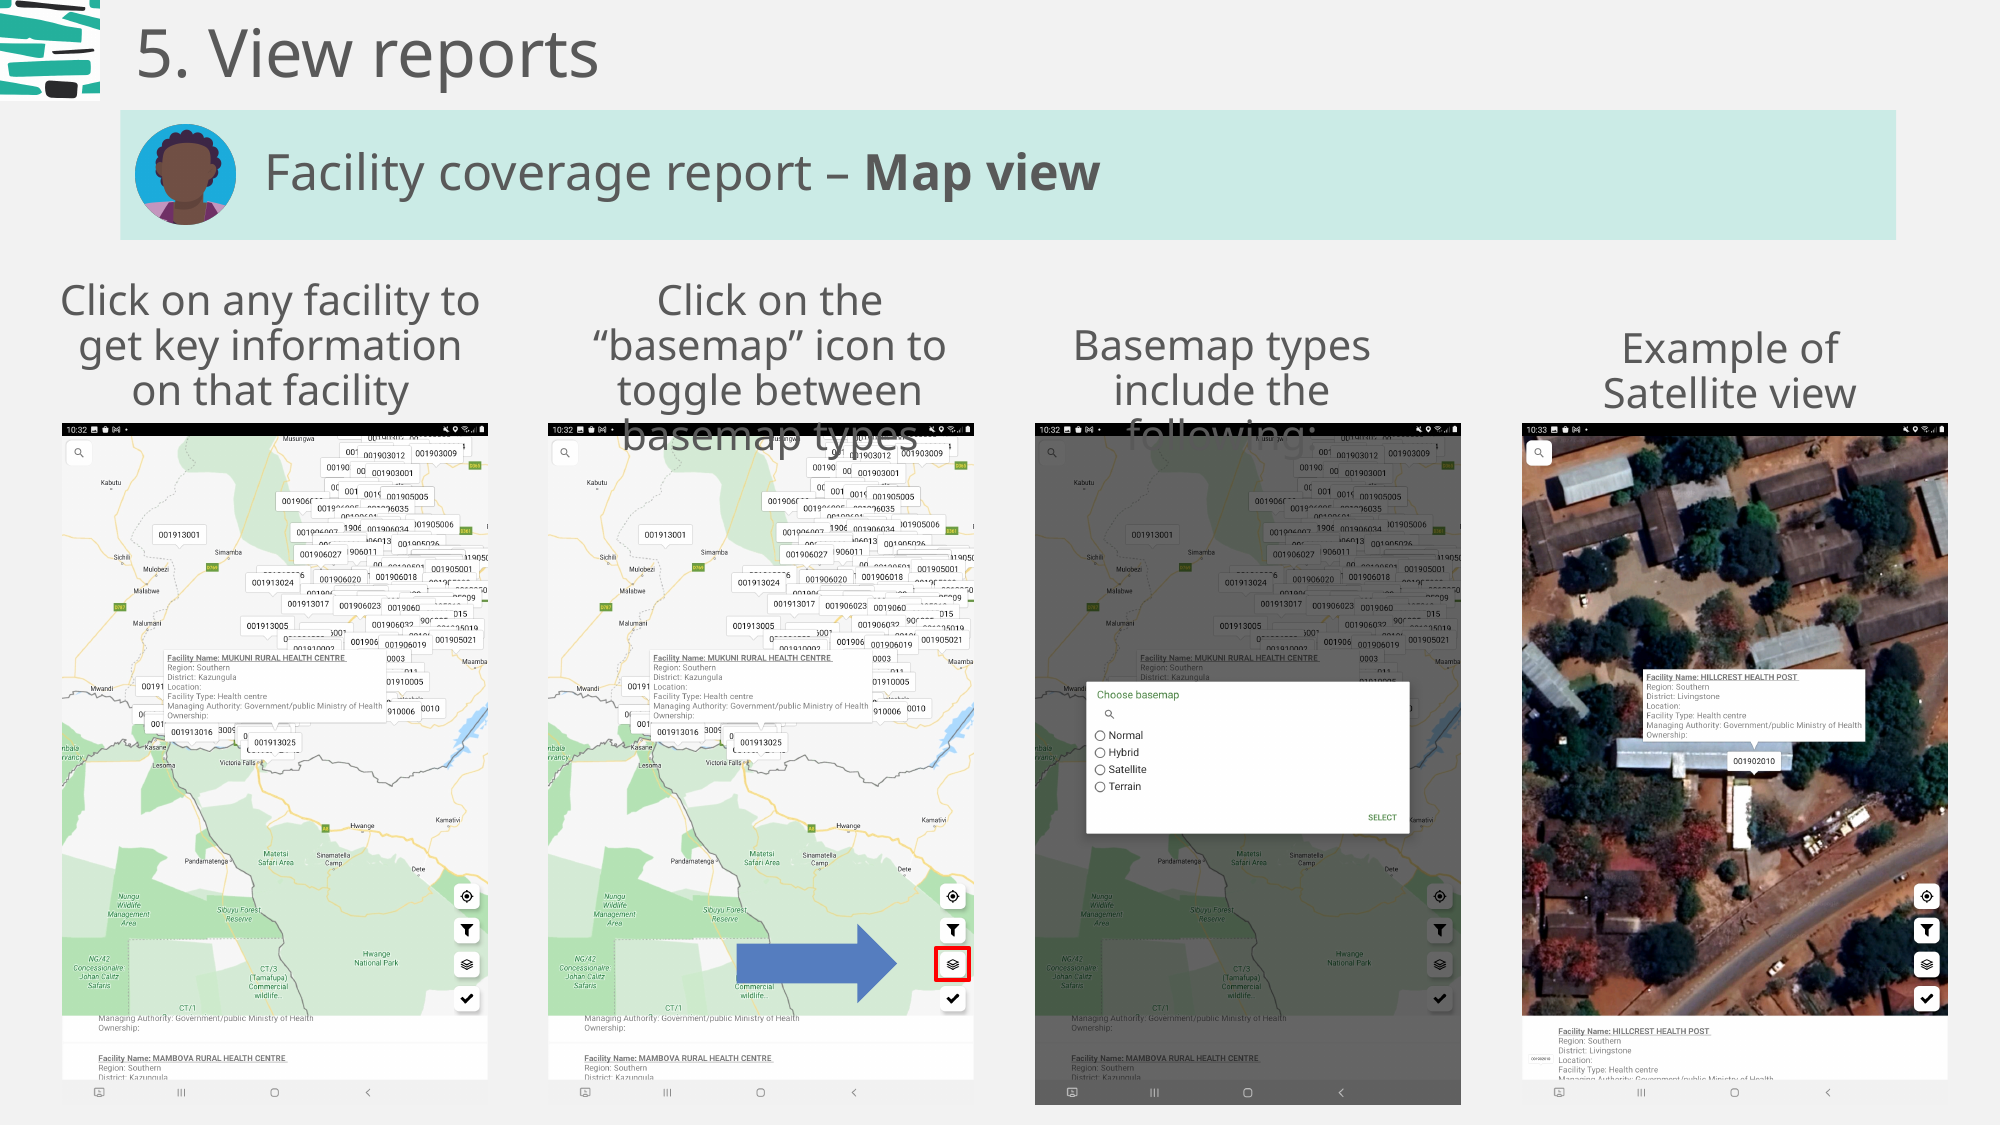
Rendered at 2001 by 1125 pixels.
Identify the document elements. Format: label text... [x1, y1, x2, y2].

text_box [120, 110, 1897, 240]
text_box Click on any facility to get key information on that facility [35, 272, 505, 423]
text_box Basemap types include the following: [1008, 317, 1436, 468]
picture [1035, 423, 1461, 1105]
picture [1521, 423, 1948, 1105]
picture [62, 423, 488, 1105]
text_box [0, 0, 1662, 101]
text_box Facility coverage report – Map view [250, 140, 1819, 209]
text_box Example of Satellite view [1540, 320, 1920, 423]
picture [134, 124, 236, 225]
text_box Click on the “basemap” icon to toggle between basemap types [535, 272, 1005, 468]
picture [548, 423, 974, 1105]
